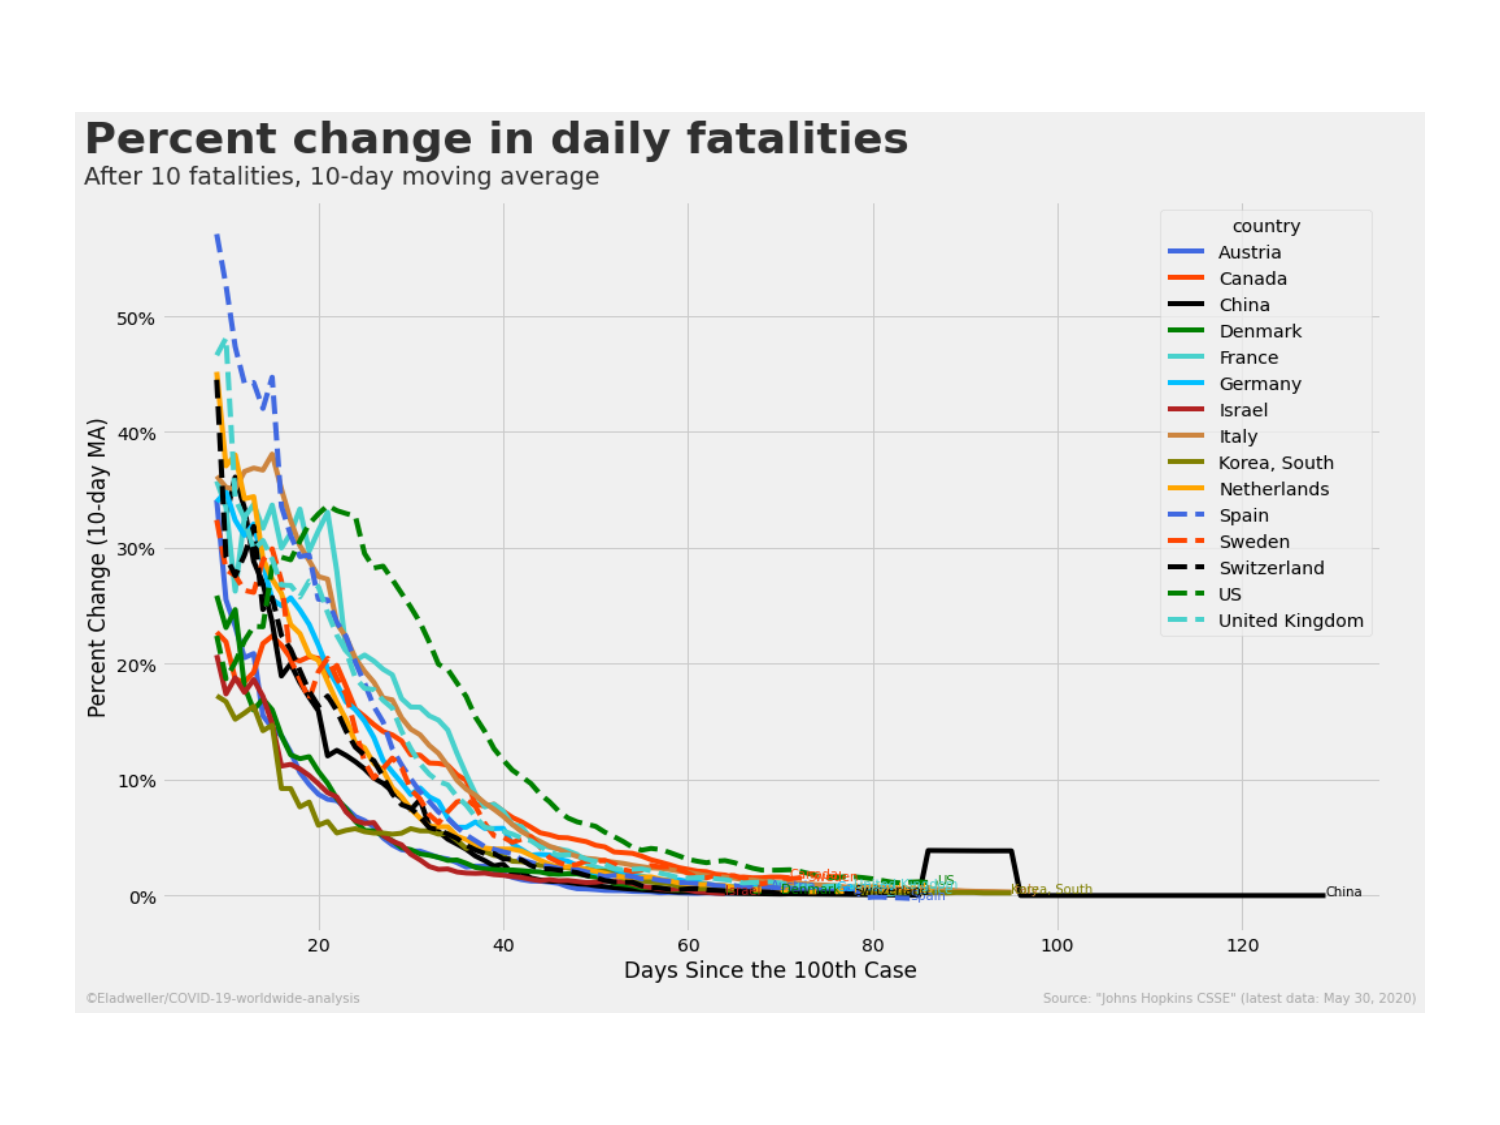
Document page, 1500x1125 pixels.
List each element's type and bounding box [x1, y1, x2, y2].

picture [74, 112, 1426, 1013]
